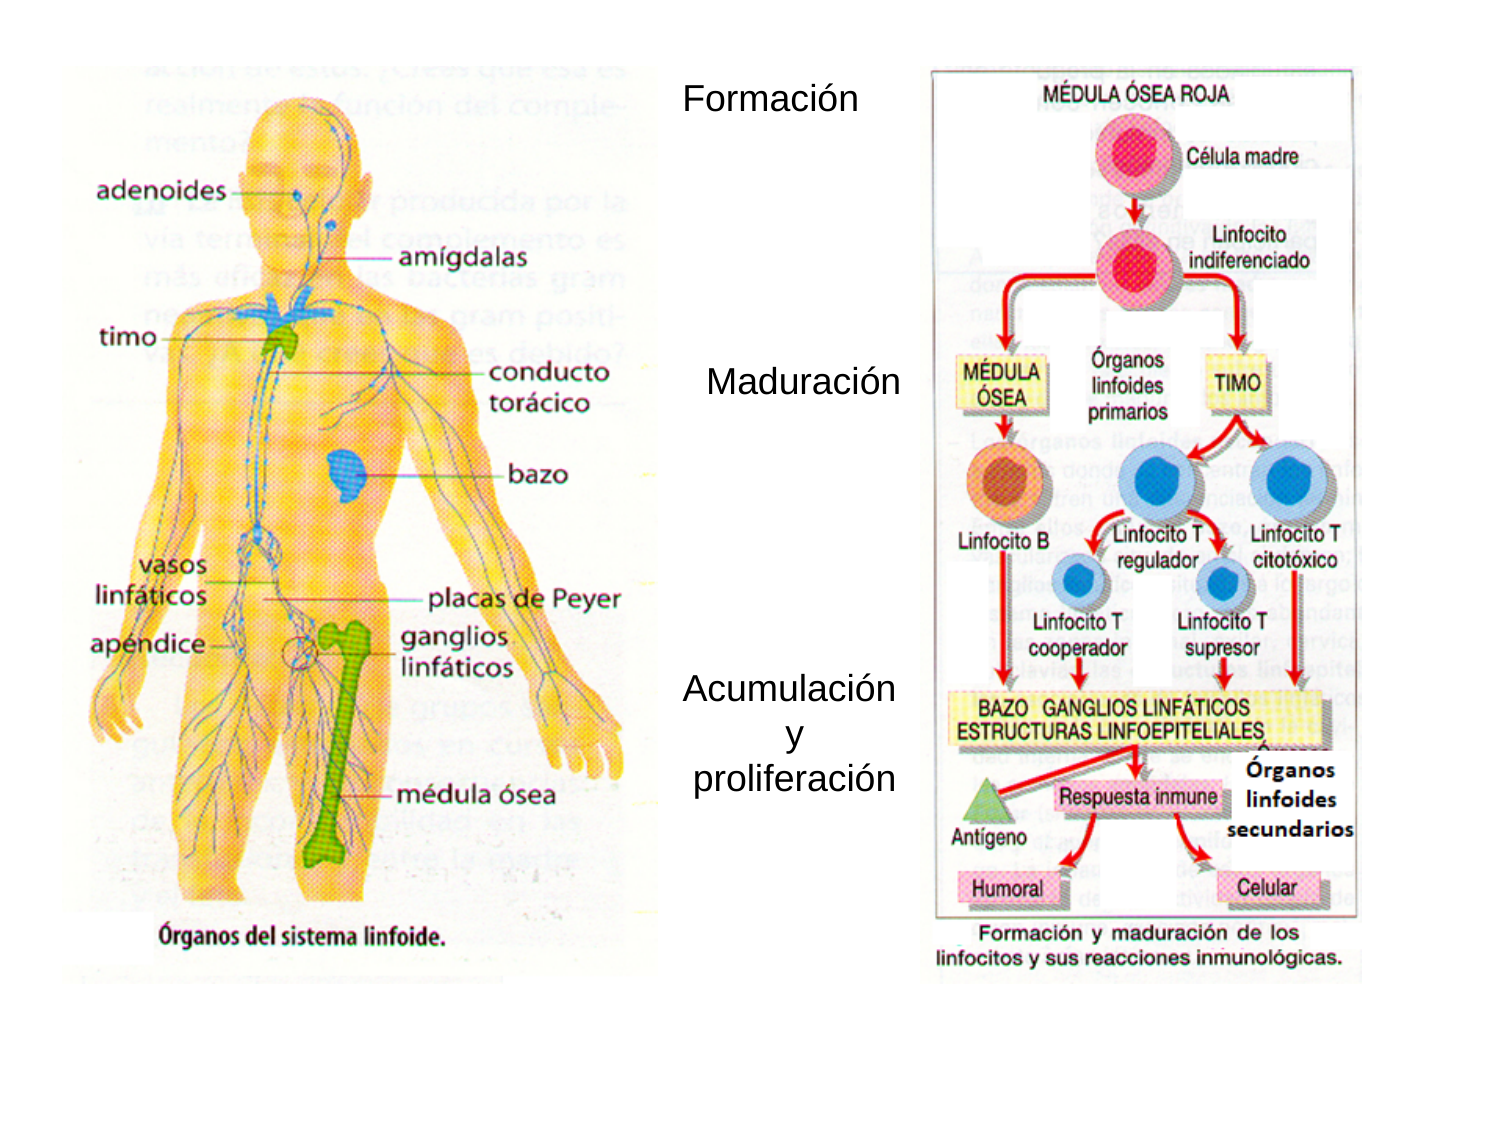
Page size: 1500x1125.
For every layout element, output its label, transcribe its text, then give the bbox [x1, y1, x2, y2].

text_box Maduración [691, 349, 915, 410]
picture [62, 66, 659, 984]
text_box Formación [667, 66, 875, 127]
text_box Acumulación y proliferación [667, 656, 915, 807]
picture [920, 66, 1362, 984]
